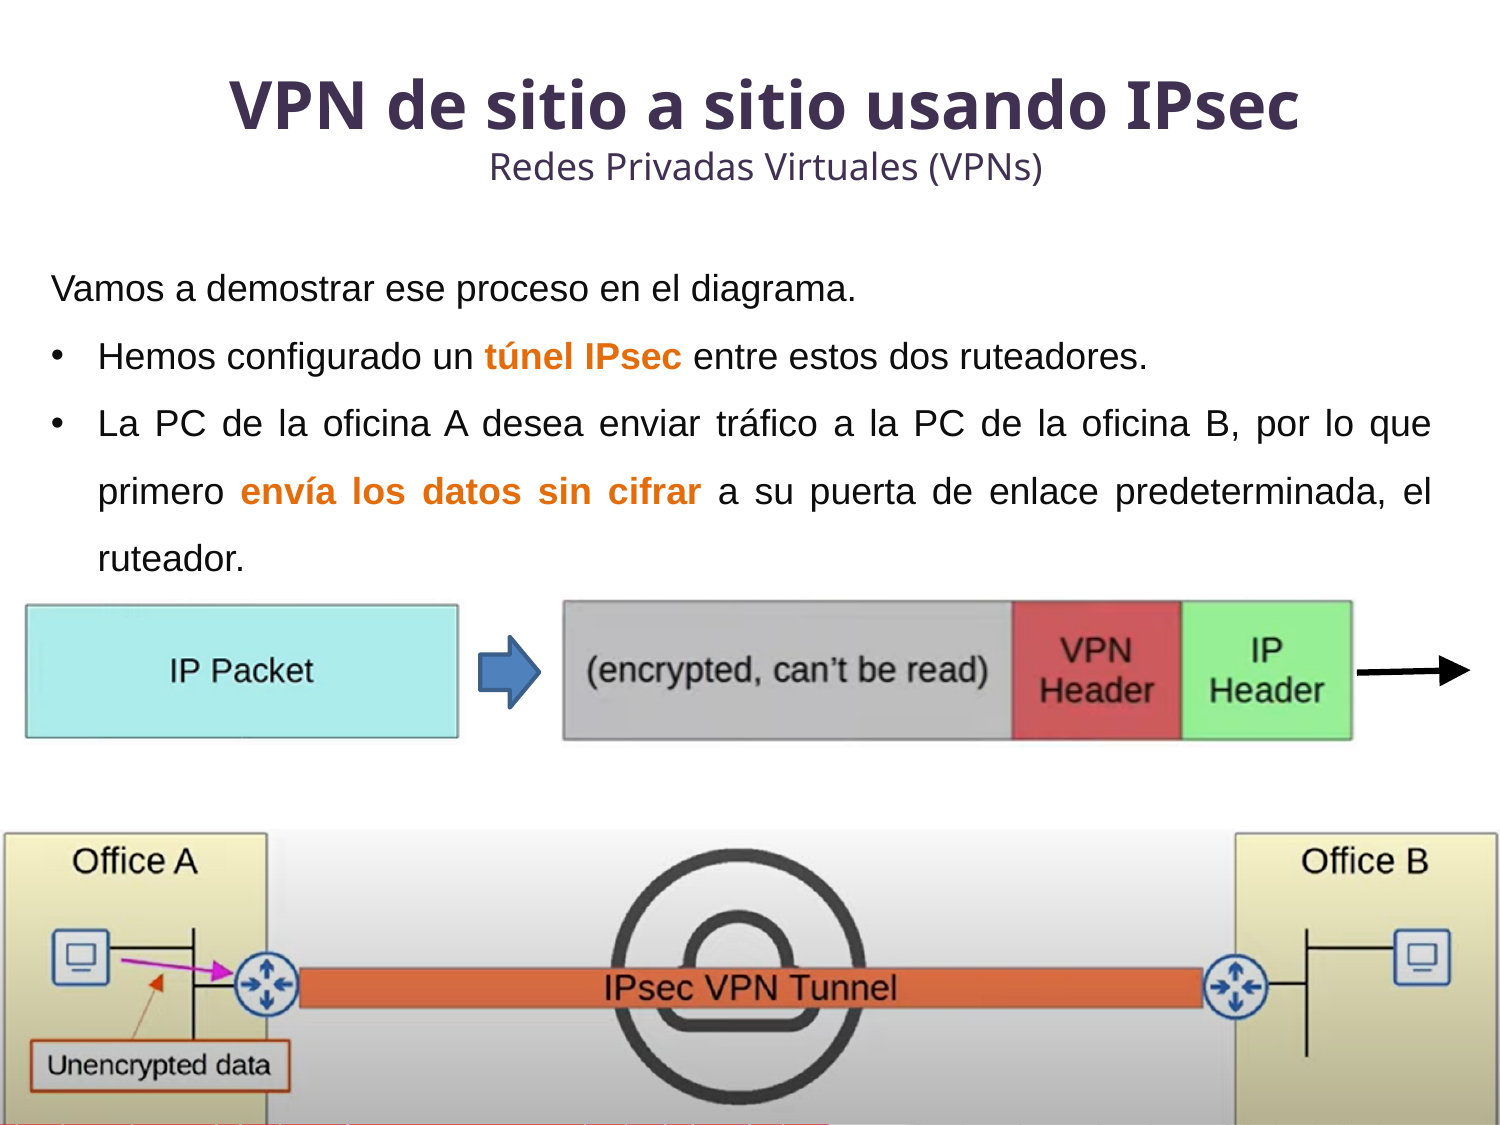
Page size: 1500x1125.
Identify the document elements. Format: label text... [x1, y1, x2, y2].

text_box Vamos a demostrar ese proceso en el diagrama. Hemos configurado un túnel IPsec entre estos dos ruteadores. La PC de la oficina A desea enviar tráfico a la PC de la oficina B, por lo que primero envía los datos sin cifrar a su puerta de enlace predeterminada, el ruteador. [36, 234, 1447, 587]
text_box VPN de sitio a sitio usando IPsec Redes Privadas Virtuales (VPNs) [147, 55, 1385, 196]
picture [0, 829, 1500, 1125]
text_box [21, 597, 1471, 748]
